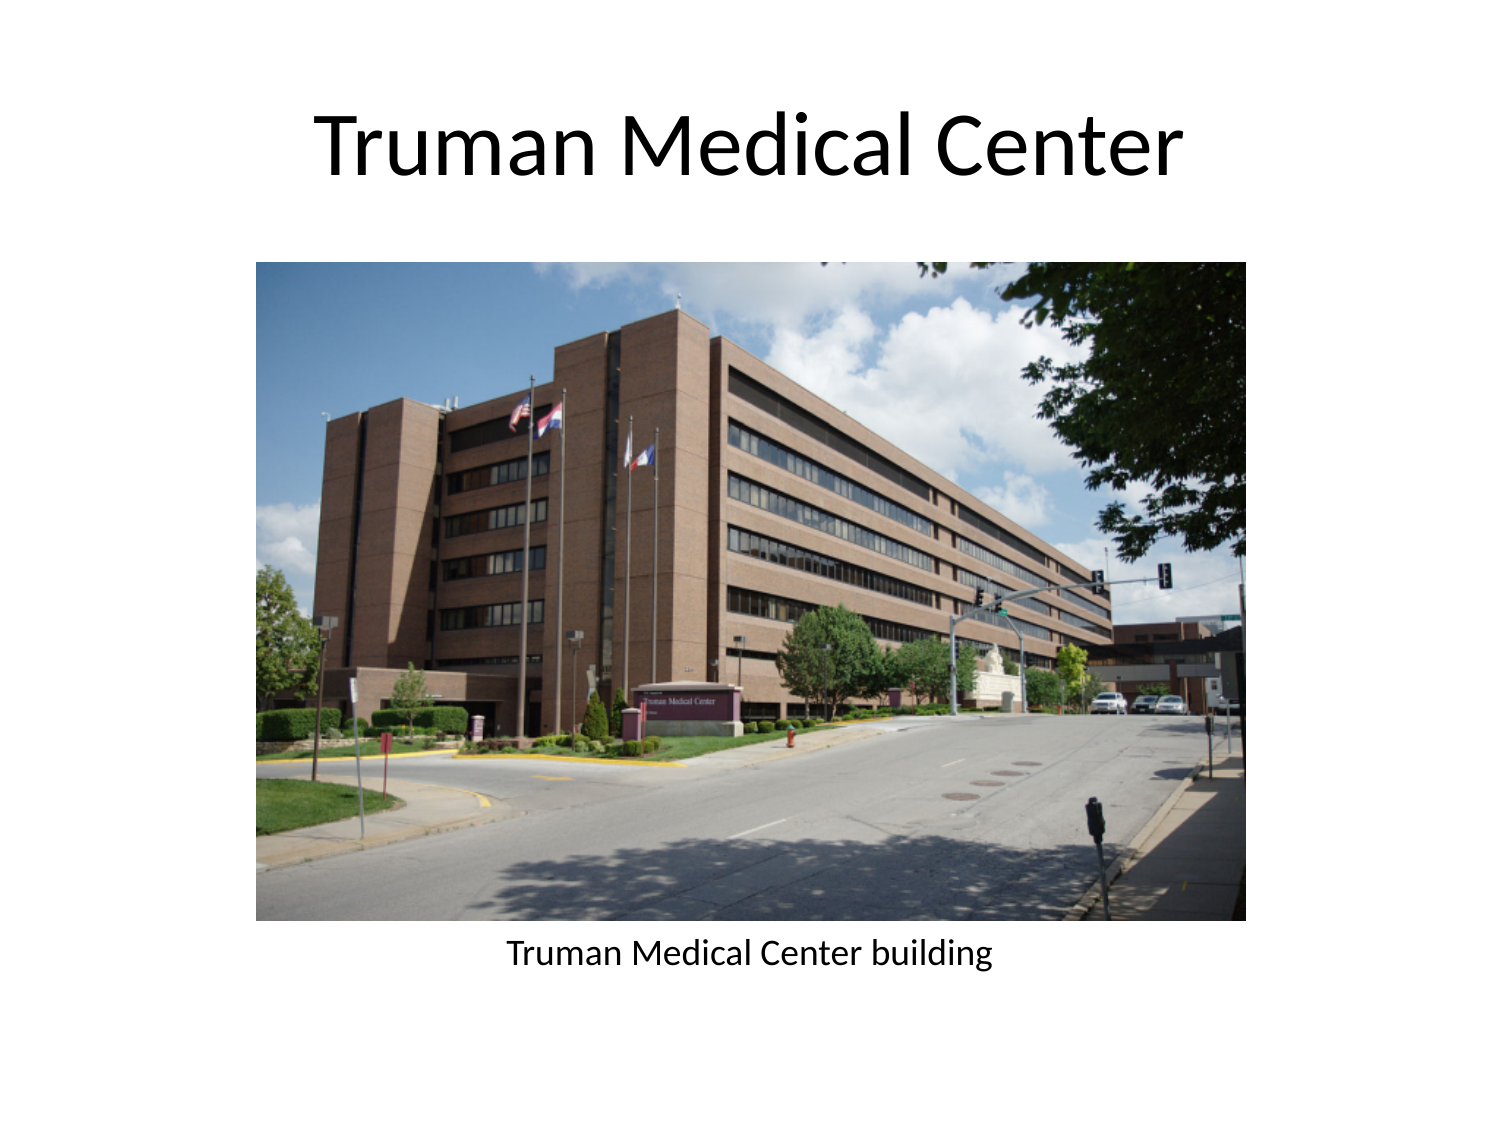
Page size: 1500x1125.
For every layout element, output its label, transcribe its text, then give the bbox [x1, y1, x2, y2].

title Truman Medical Center [75, 45, 1425, 233]
text_box Truman Medical Center building [74, 920, 1425, 1005]
picture [255, 262, 1247, 921]
